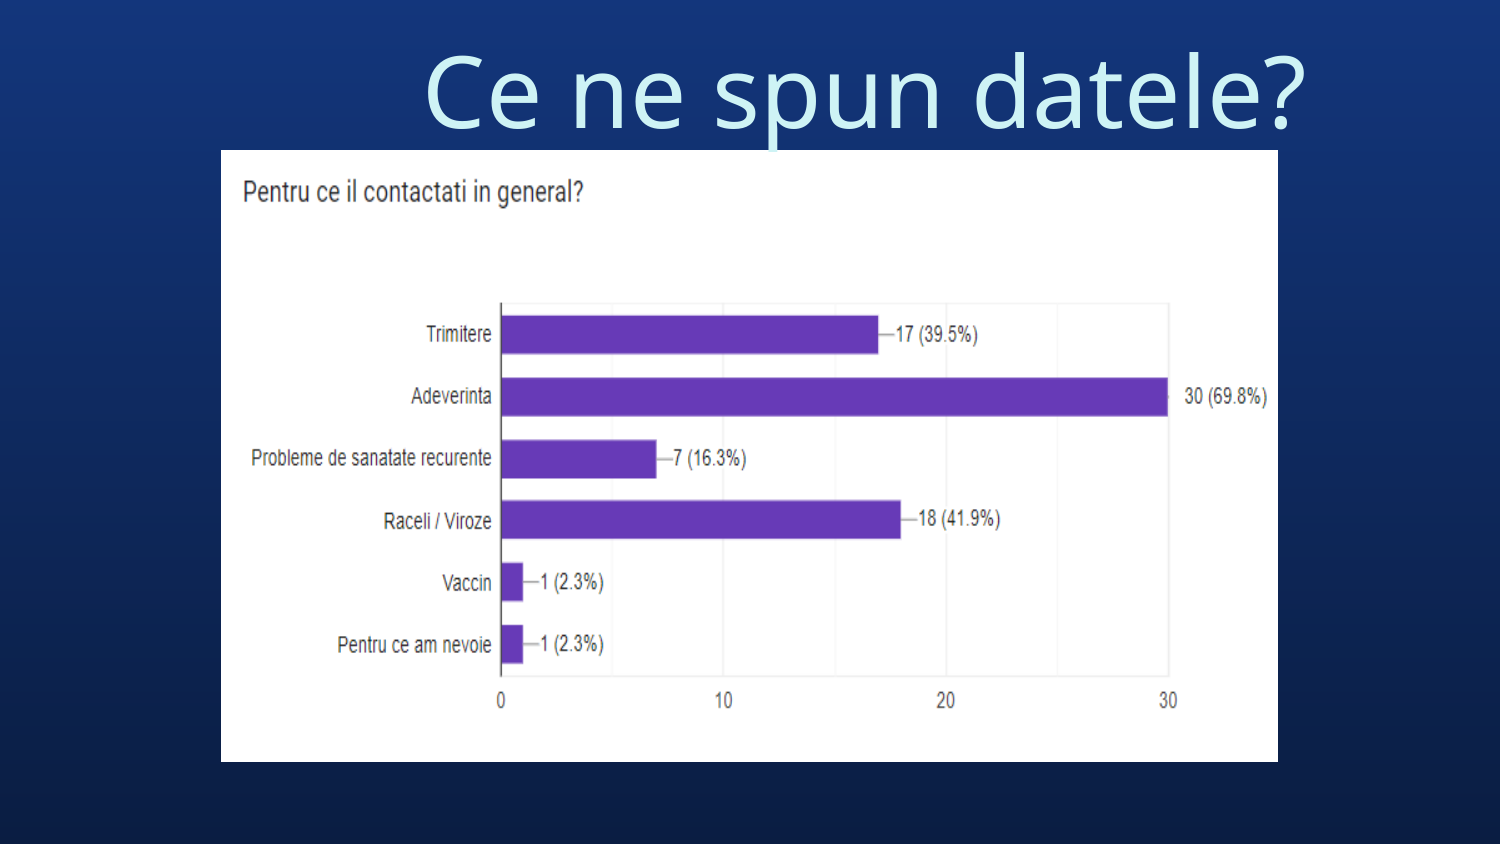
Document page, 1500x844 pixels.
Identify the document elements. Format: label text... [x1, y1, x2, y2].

text_box Ce ne spun datele? [407, 13, 1388, 164]
picture [221, 149, 1279, 763]
